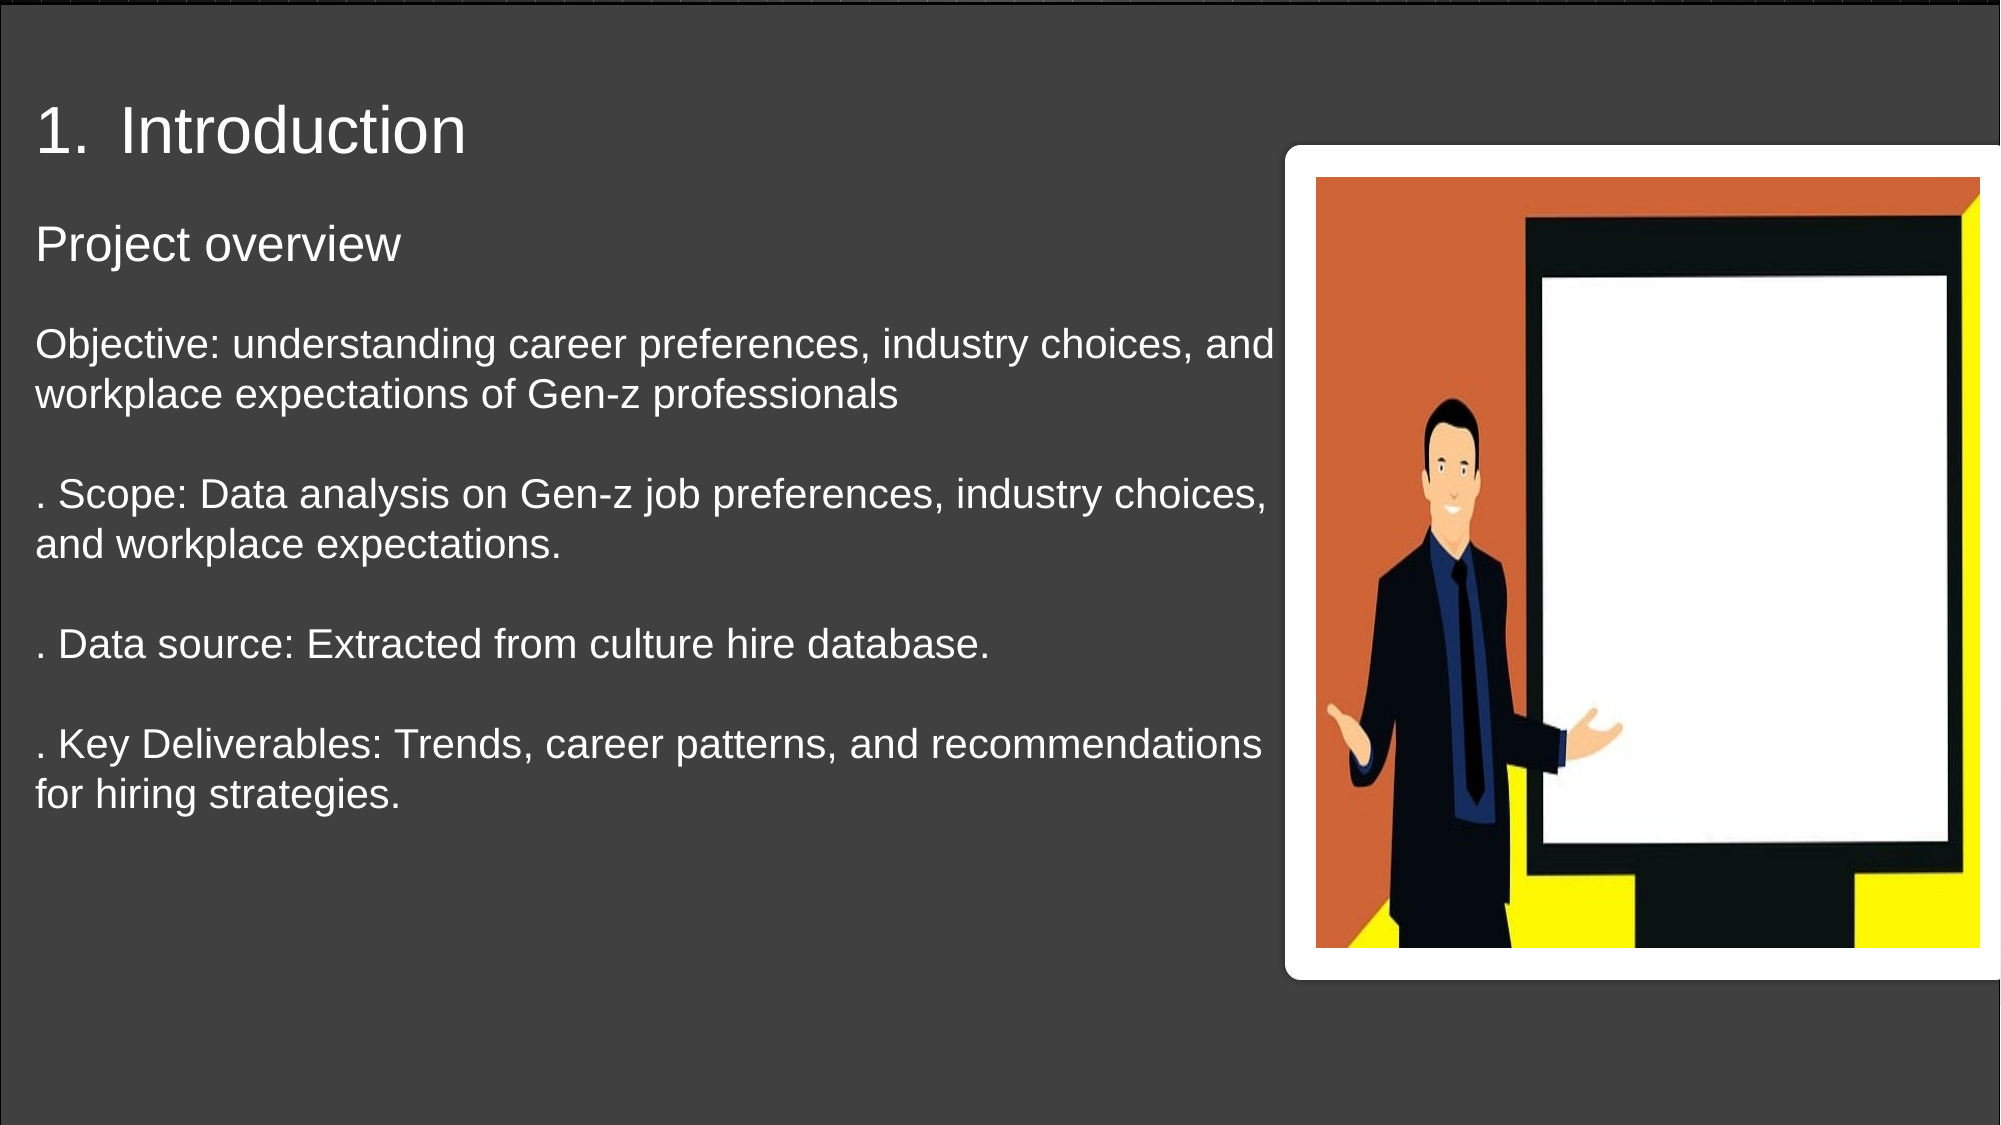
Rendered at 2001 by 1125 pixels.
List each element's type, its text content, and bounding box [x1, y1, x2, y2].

picture [1316, 176, 1980, 949]
text_box [0, 2, 2000, 1125]
text_box Introduction Project overview Objective: understanding career preferences, industry choices, and workplace expectations of Gen-z professionals . Scope: Data analysis on Gen-z job preferences, industry choices, and workplace expectations. . Data source: Extracted from culture hire database. . Key Deliverables: Trends, career patterns, and recommendations for hiring strategies. [20, 79, 1332, 869]
